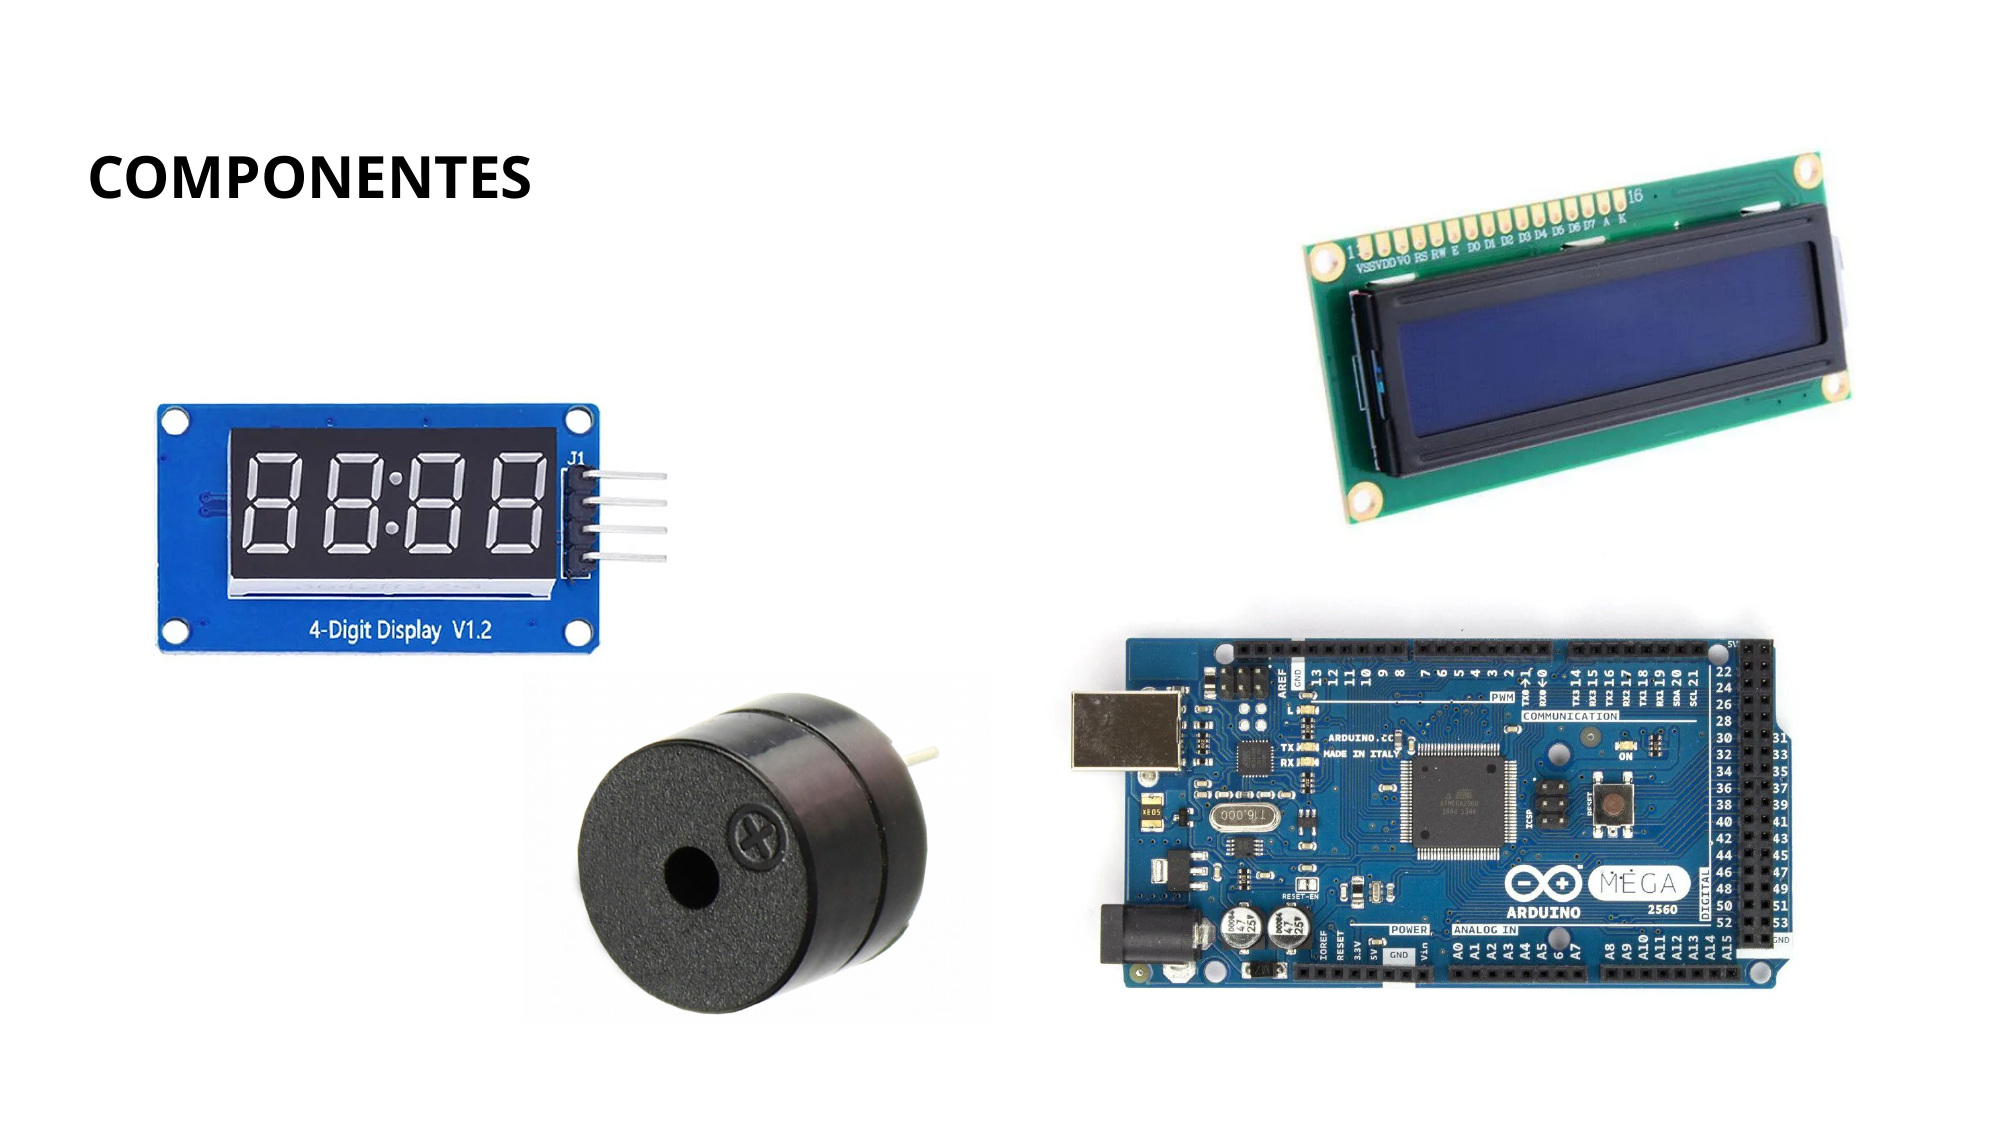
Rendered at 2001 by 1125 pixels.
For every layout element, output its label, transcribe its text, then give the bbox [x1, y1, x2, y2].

text_box COMPONENTES [72, 34, 1093, 326]
picture [143, 268, 990, 1025]
picture [1035, 34, 1878, 1078]
